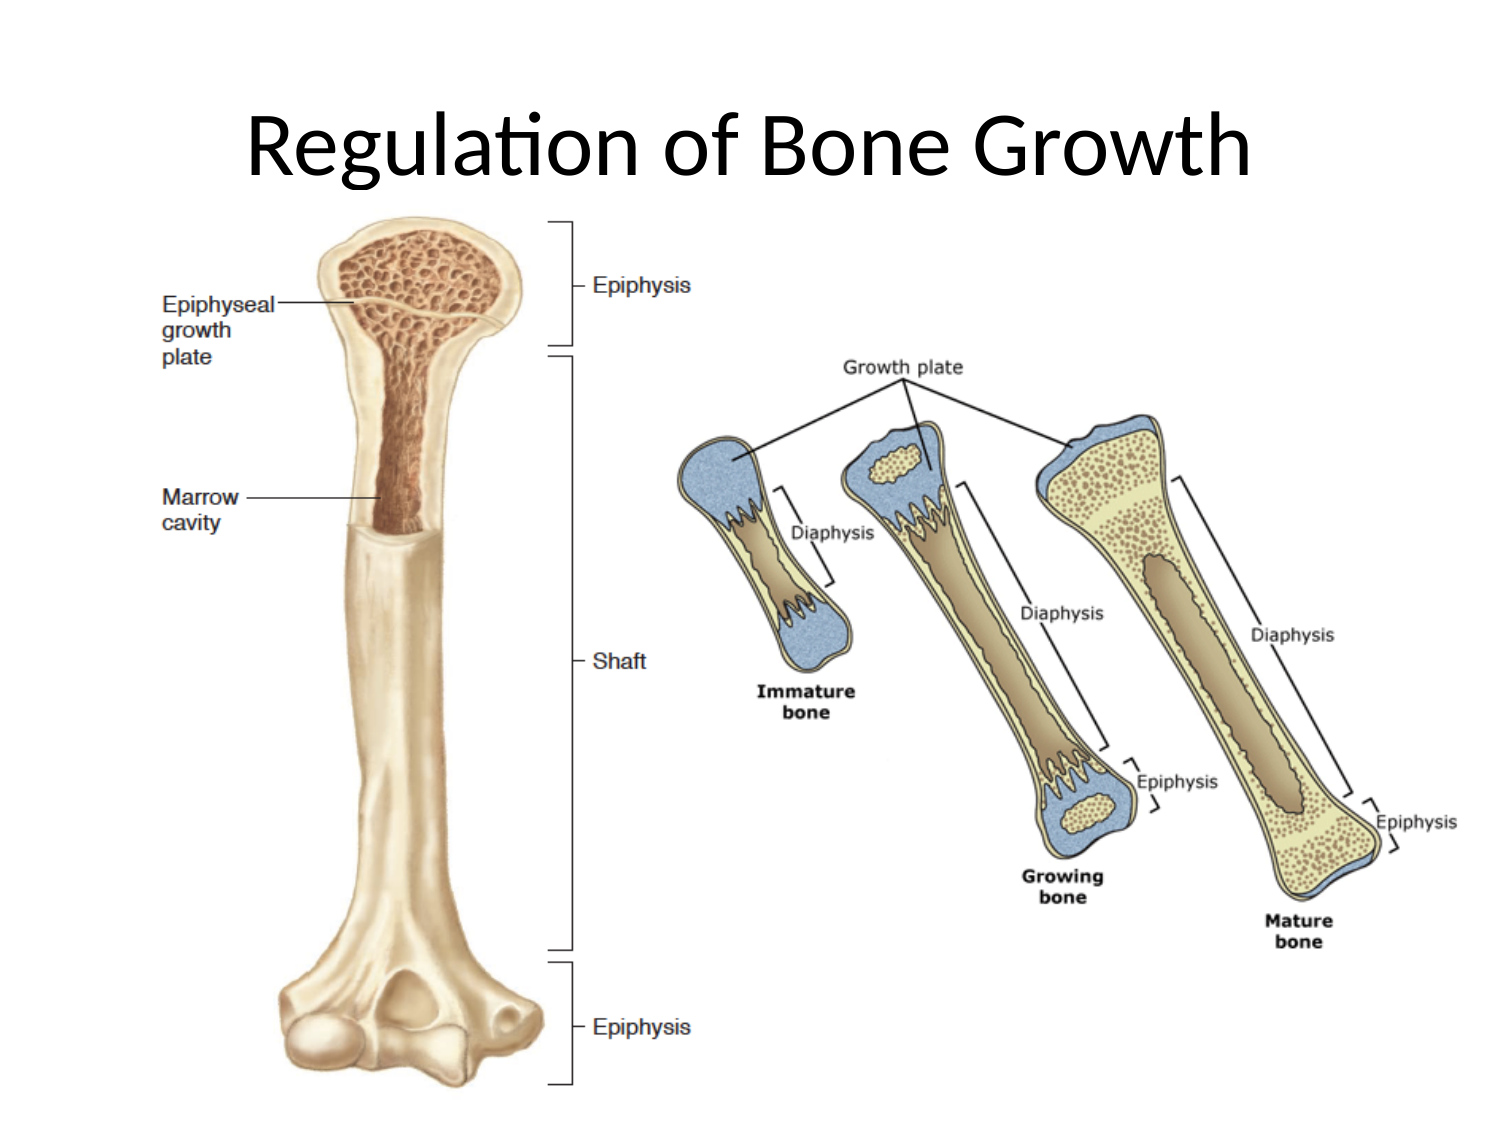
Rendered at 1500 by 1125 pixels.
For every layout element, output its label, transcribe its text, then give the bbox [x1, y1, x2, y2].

picture [128, 190, 1465, 1102]
title Regulation of Bone Growth [75, 45, 1425, 233]
